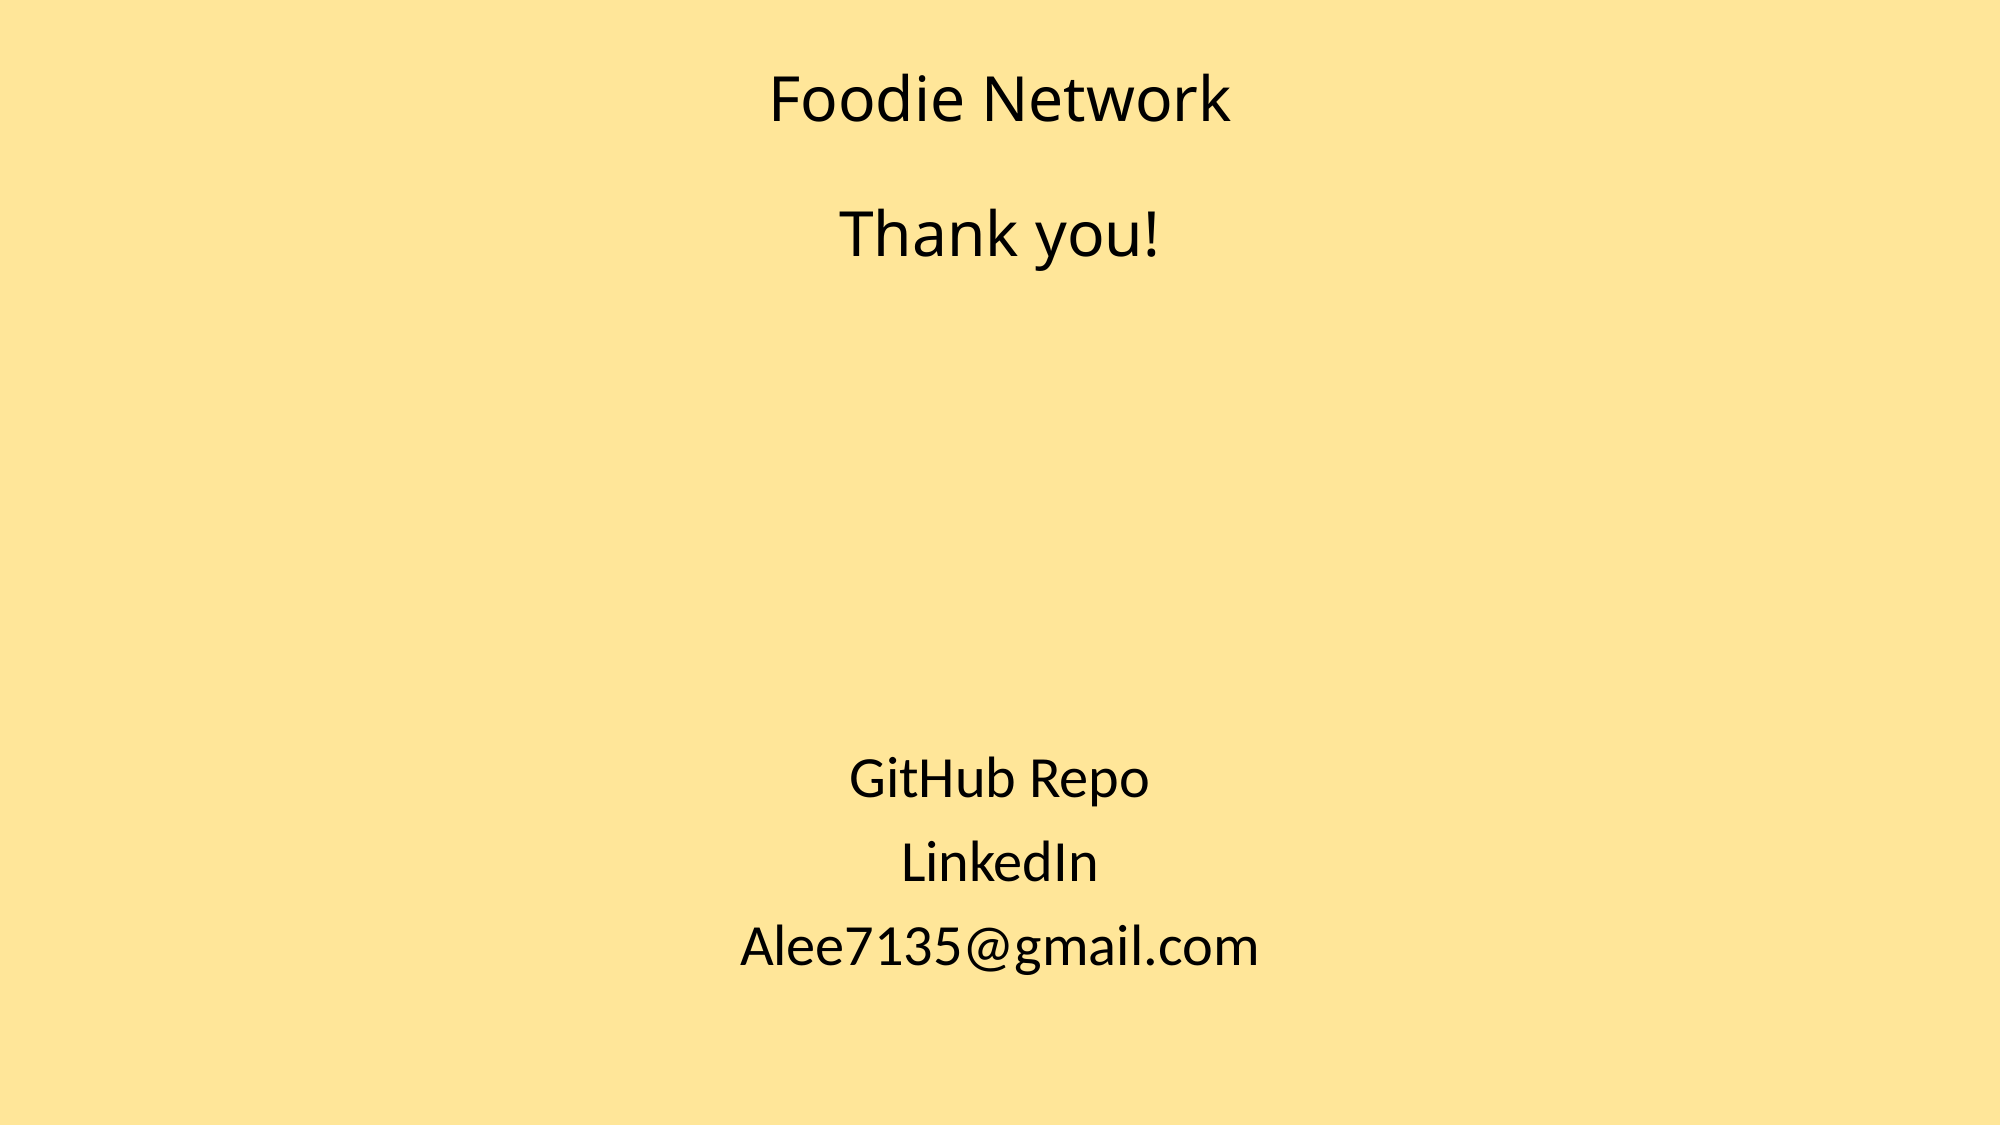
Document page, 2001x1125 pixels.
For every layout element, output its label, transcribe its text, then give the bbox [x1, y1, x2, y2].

list GitHub Repo LinkedIn Alee7135@gmail.com [137, 739, 1863, 1125]
title Foodie Network Thank you! [137, 59, 1863, 278]
